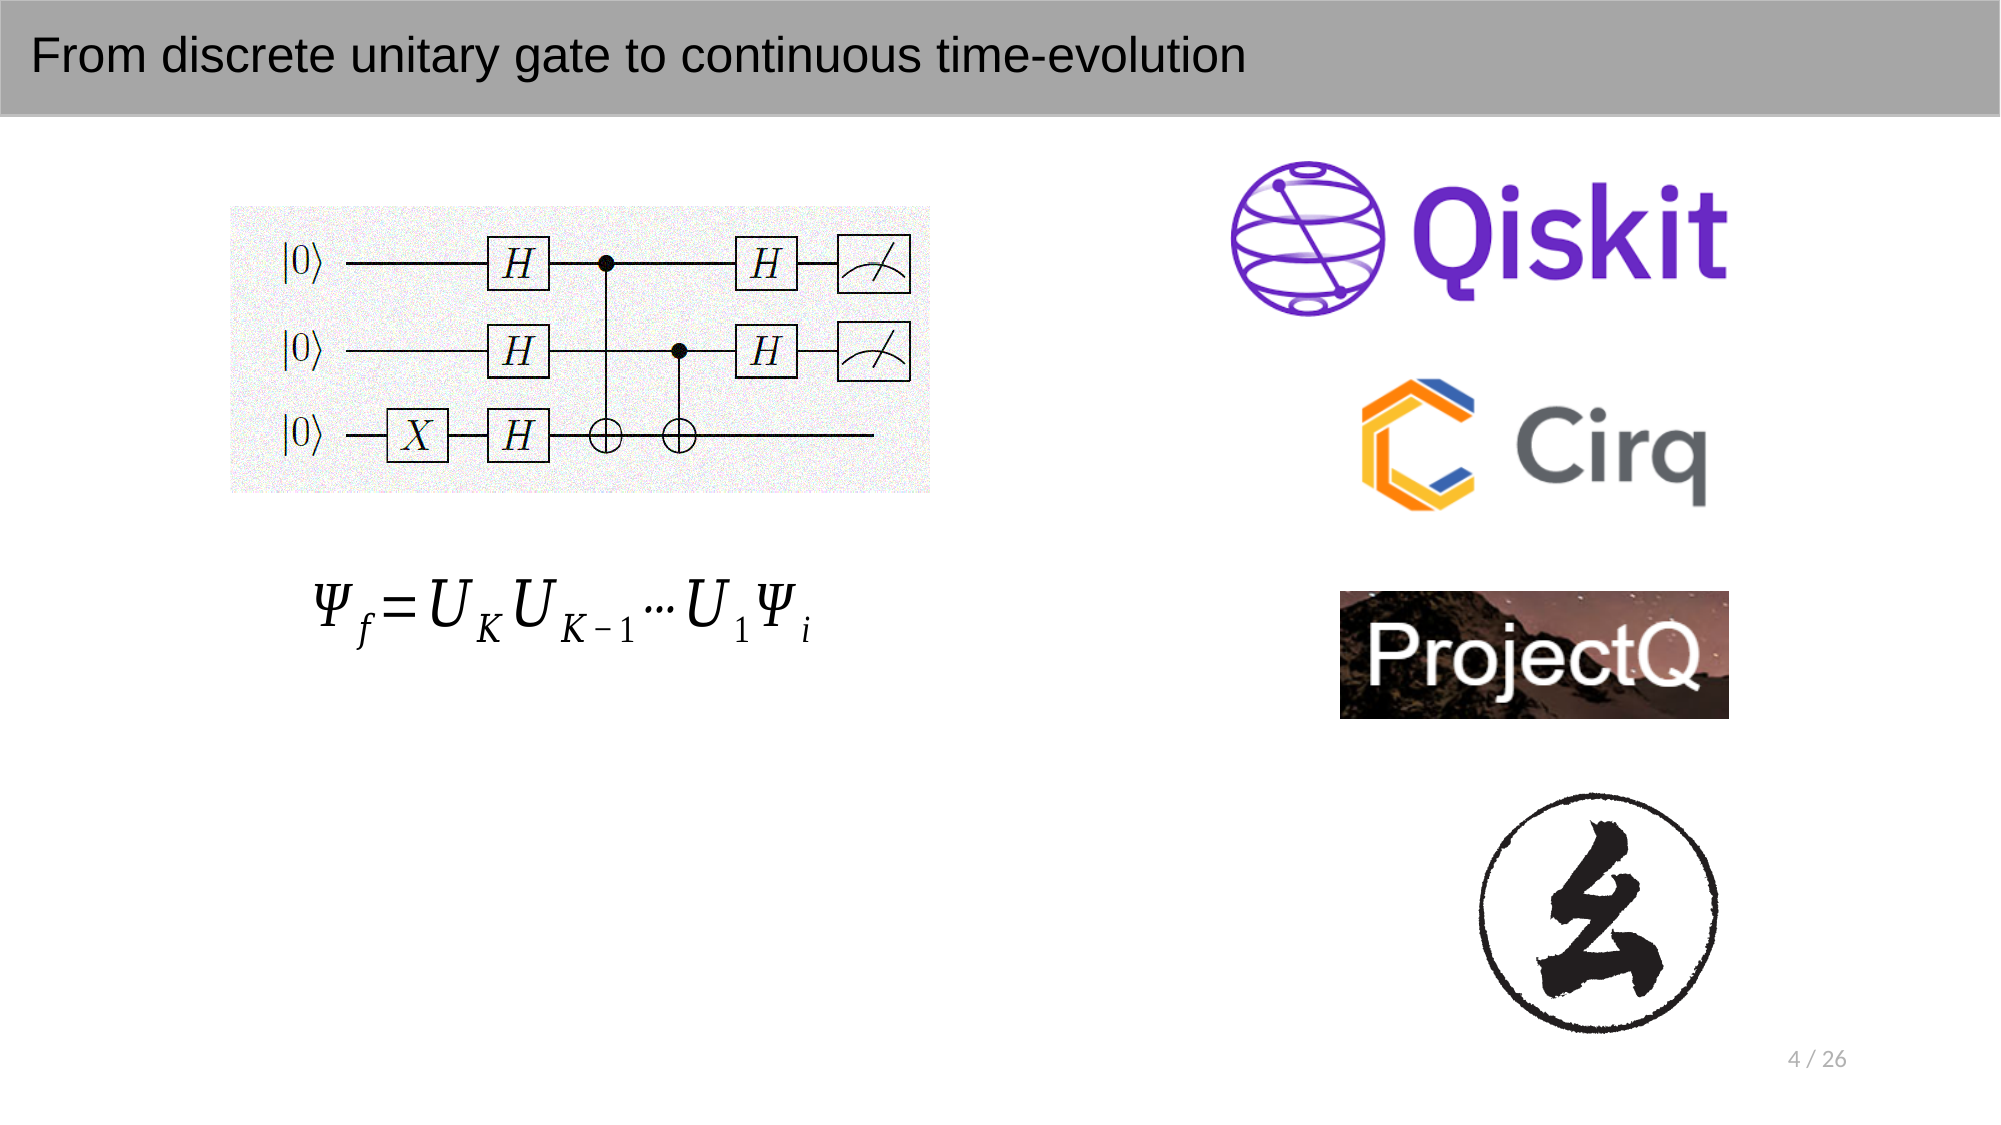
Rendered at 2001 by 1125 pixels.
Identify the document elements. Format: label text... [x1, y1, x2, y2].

picture [1340, 591, 1729, 719]
picture [230, 193, 930, 508]
picture [1344, 361, 1729, 516]
picture [1468, 783, 1729, 1043]
slide_number 4 / 26 [1412, 1042, 1863, 1103]
picture [1230, 161, 1729, 317]
list From discrete unitary gate to continuous time-evolution [15, 21, 1960, 111]
